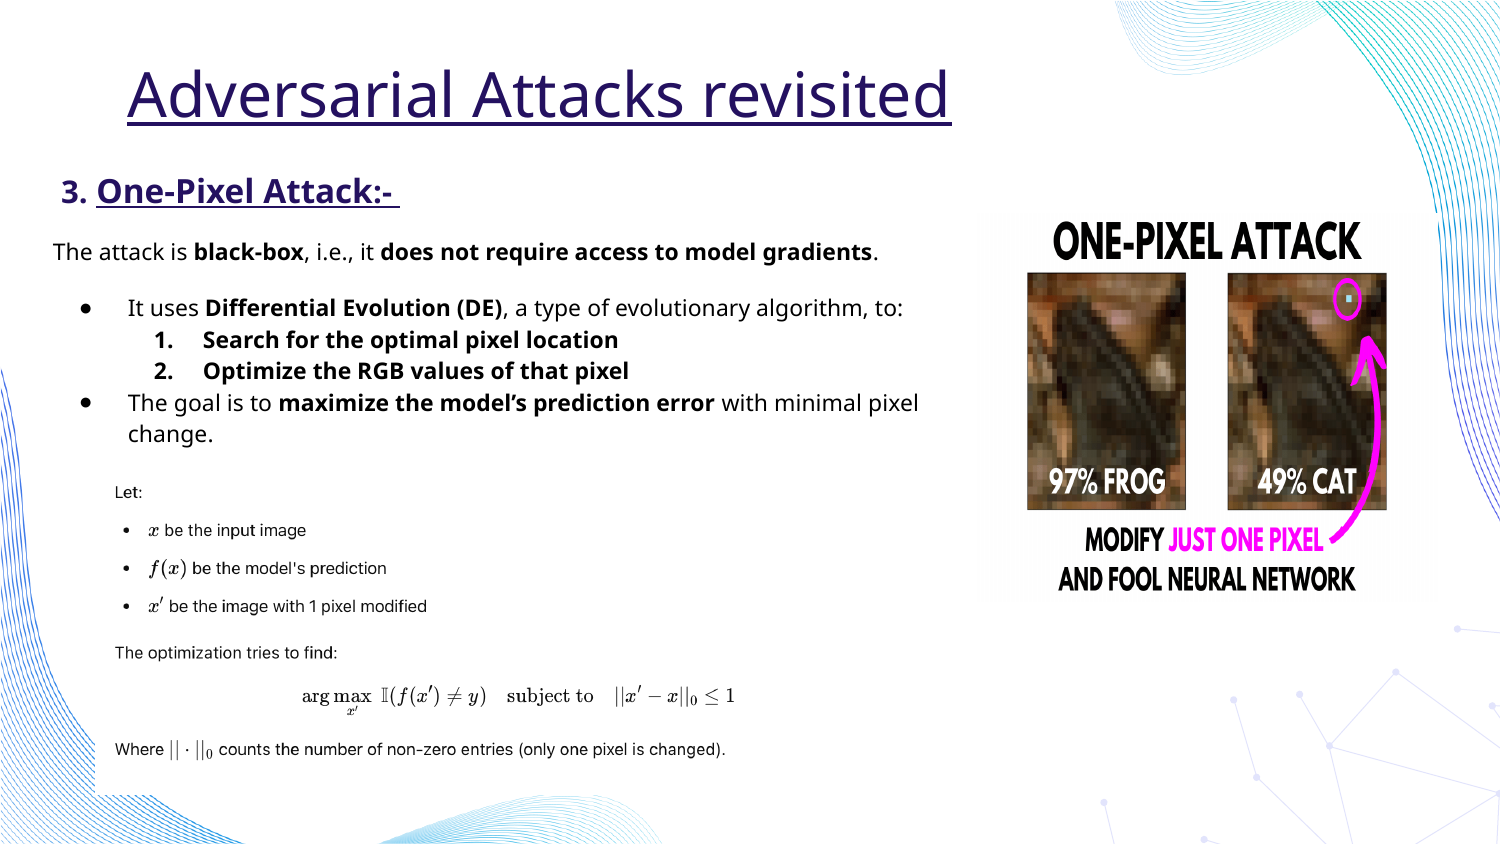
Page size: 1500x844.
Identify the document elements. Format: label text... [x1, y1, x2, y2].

title Adversarial Attacks revisited [95, 19, 1385, 145]
text_box 3. One-Pixel Attack:- The attack is black-box, i.e., it does not require access to model gradients. It uses Differential Evolution (DE), a type of evolutionary algorithm, to: Search for the optimal pixel location Optimize the RGB values of that pixel The goal is to maximize the model’s prediction error with minimal pixel change. [37, 154, 993, 844]
picture [95, 0, 1500, 795]
picture [0, 336, 37, 844]
